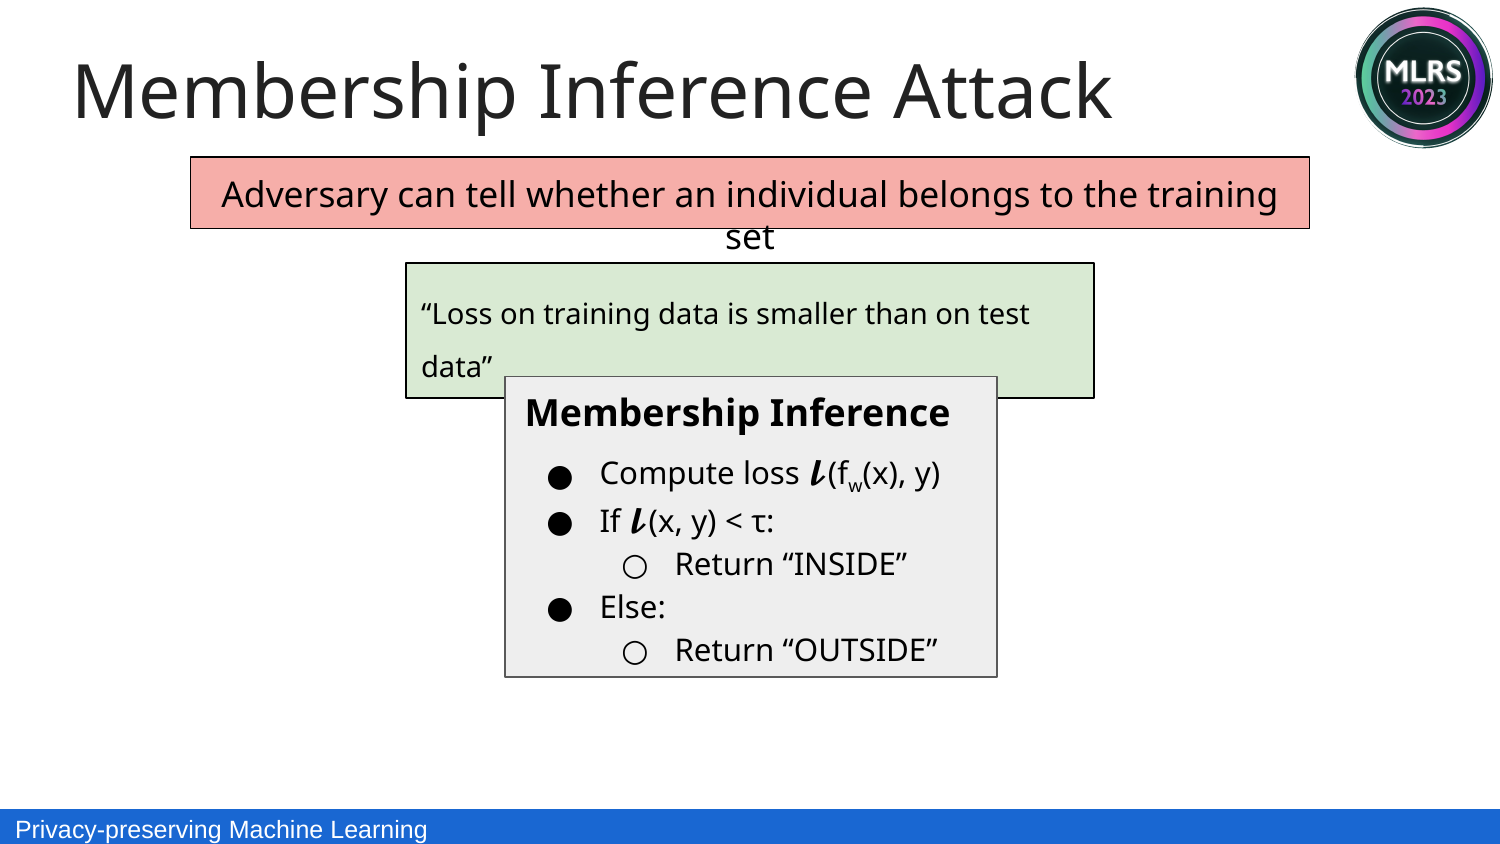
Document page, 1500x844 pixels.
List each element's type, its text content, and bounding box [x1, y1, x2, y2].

text_box Adversary can tell whether an individual belongs to the training set [190, 156, 1310, 229]
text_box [504, 372, 998, 678]
text_box Compute loss 𝓵(fw(x), y) If 𝓵(x, y) < τ: Return “INSIDE” Else: Return “OUTSIDE” [1000, 437, 1007, 678]
text_box Membership Inference Attack [55, 28, 1467, 149]
text_box “Loss on training data is smaller than on test data” [406, 262, 1094, 398]
picture [1375, 7, 1493, 133]
